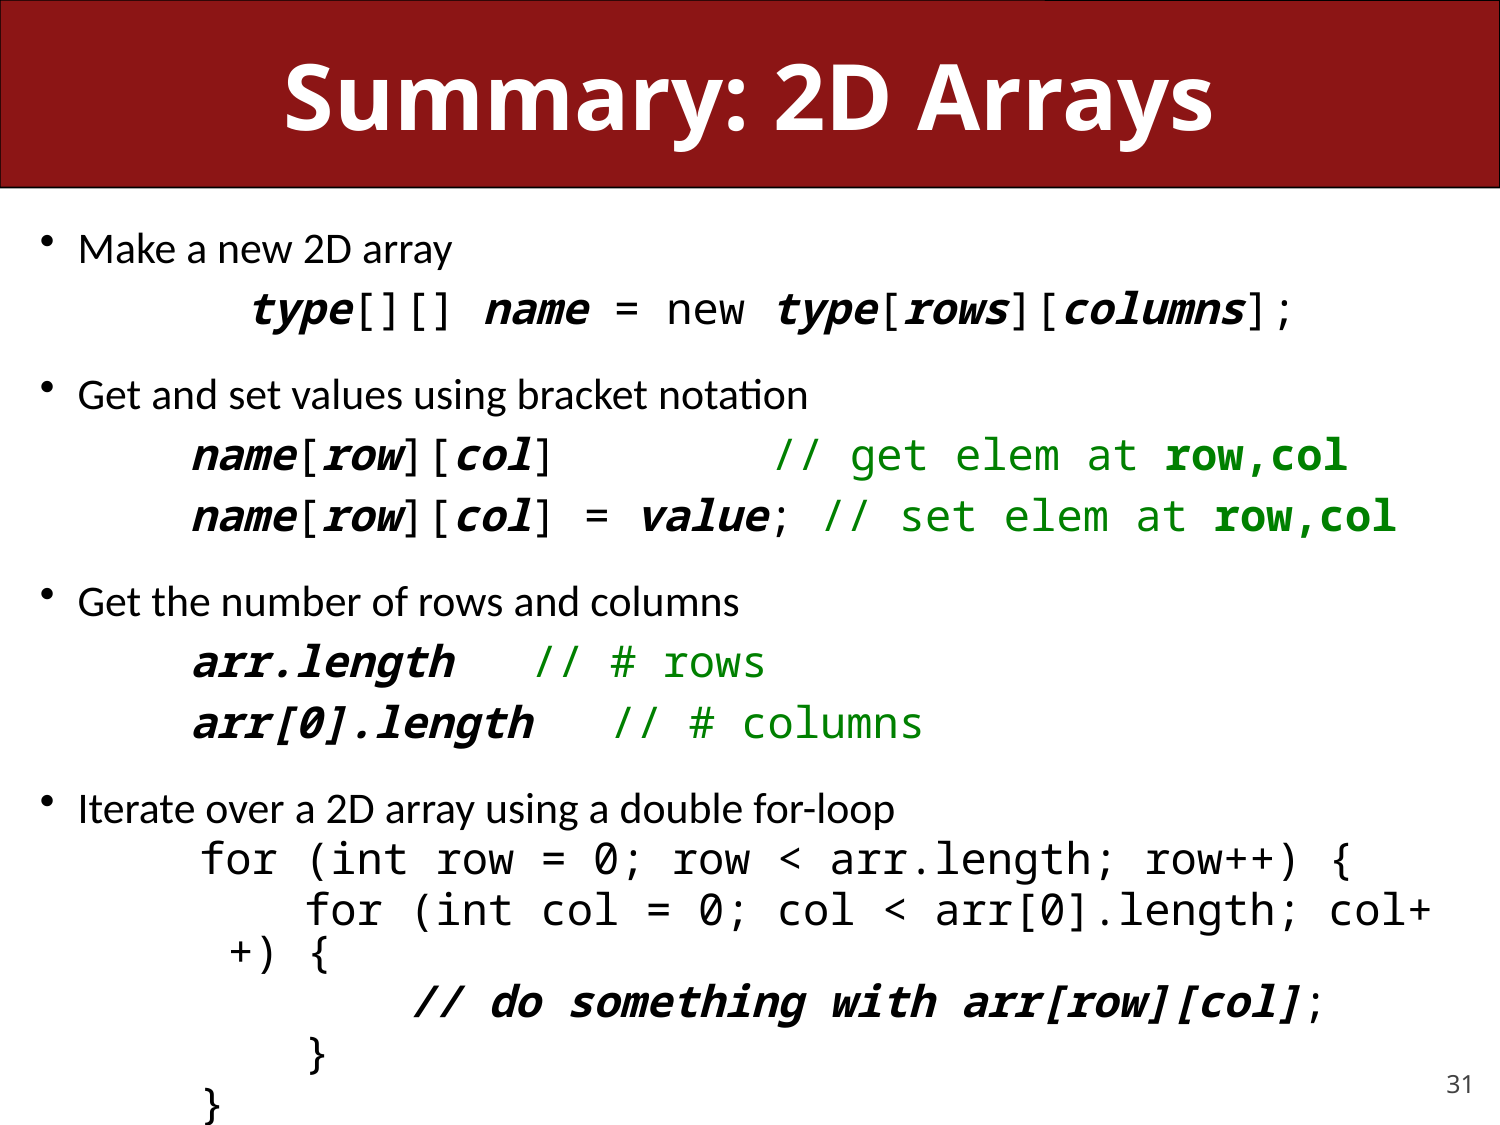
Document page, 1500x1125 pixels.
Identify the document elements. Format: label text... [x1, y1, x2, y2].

list Make a new 2D array type[][] name = new type[rows][columns]; Get and set values using bracket notation name[row][col] // get elem at row,col name[row][col] = value; // set elem at row,col Get the number of rows and columns arr.length // # rows arr[0].length // # columns Iterate over a 2D array using a double for-loop for (int row = 0; row < arr.length; row++) { for (int col = 0; col < arr[0].length; col++) { // do something with arr[row][col]; } } [24, 212, 1475, 1063]
title Summary: 2D Arrays [75, 0, 1425, 188]
